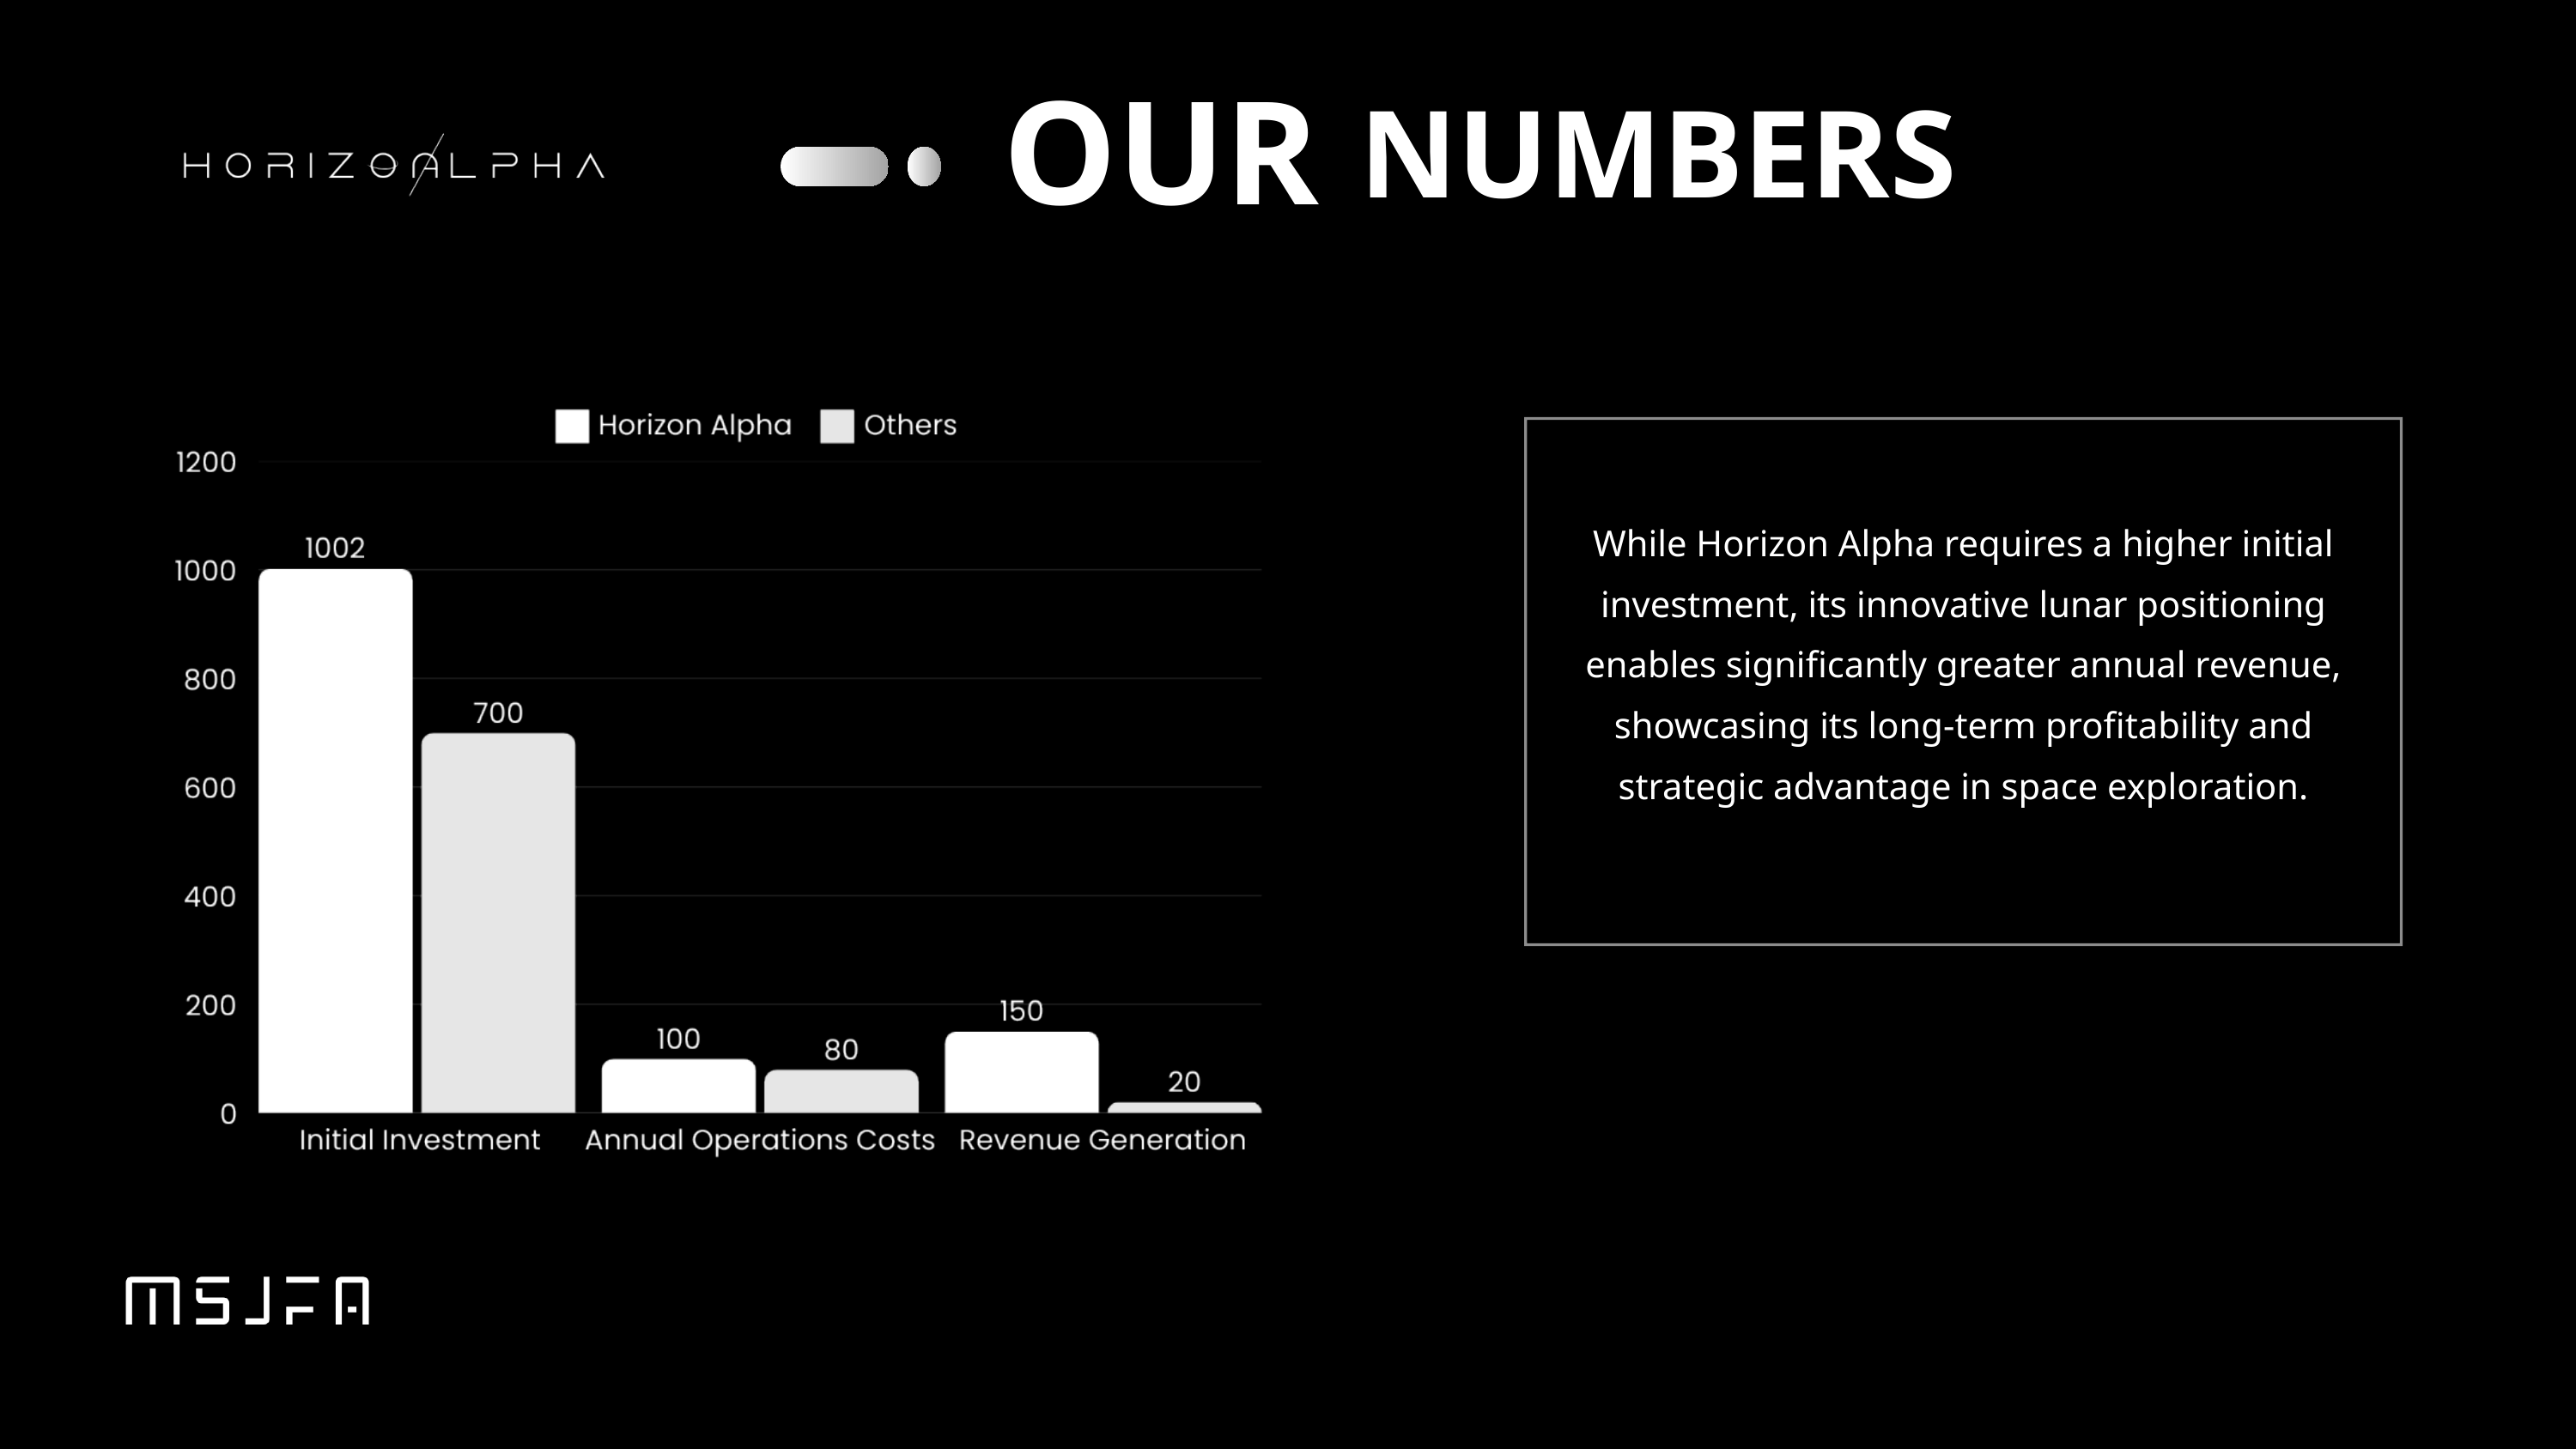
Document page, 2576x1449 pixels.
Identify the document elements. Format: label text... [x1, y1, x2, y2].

text_box [85, 1276, 409, 1343]
text_box OUR [1003, 95, 1813, 233]
text_box NUMBERS [1813, 106, 1990, 222]
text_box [1525, 418, 2402, 945]
text_box [144, 119, 658, 213]
picture [65, 282, 1372, 1269]
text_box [780, 146, 941, 186]
